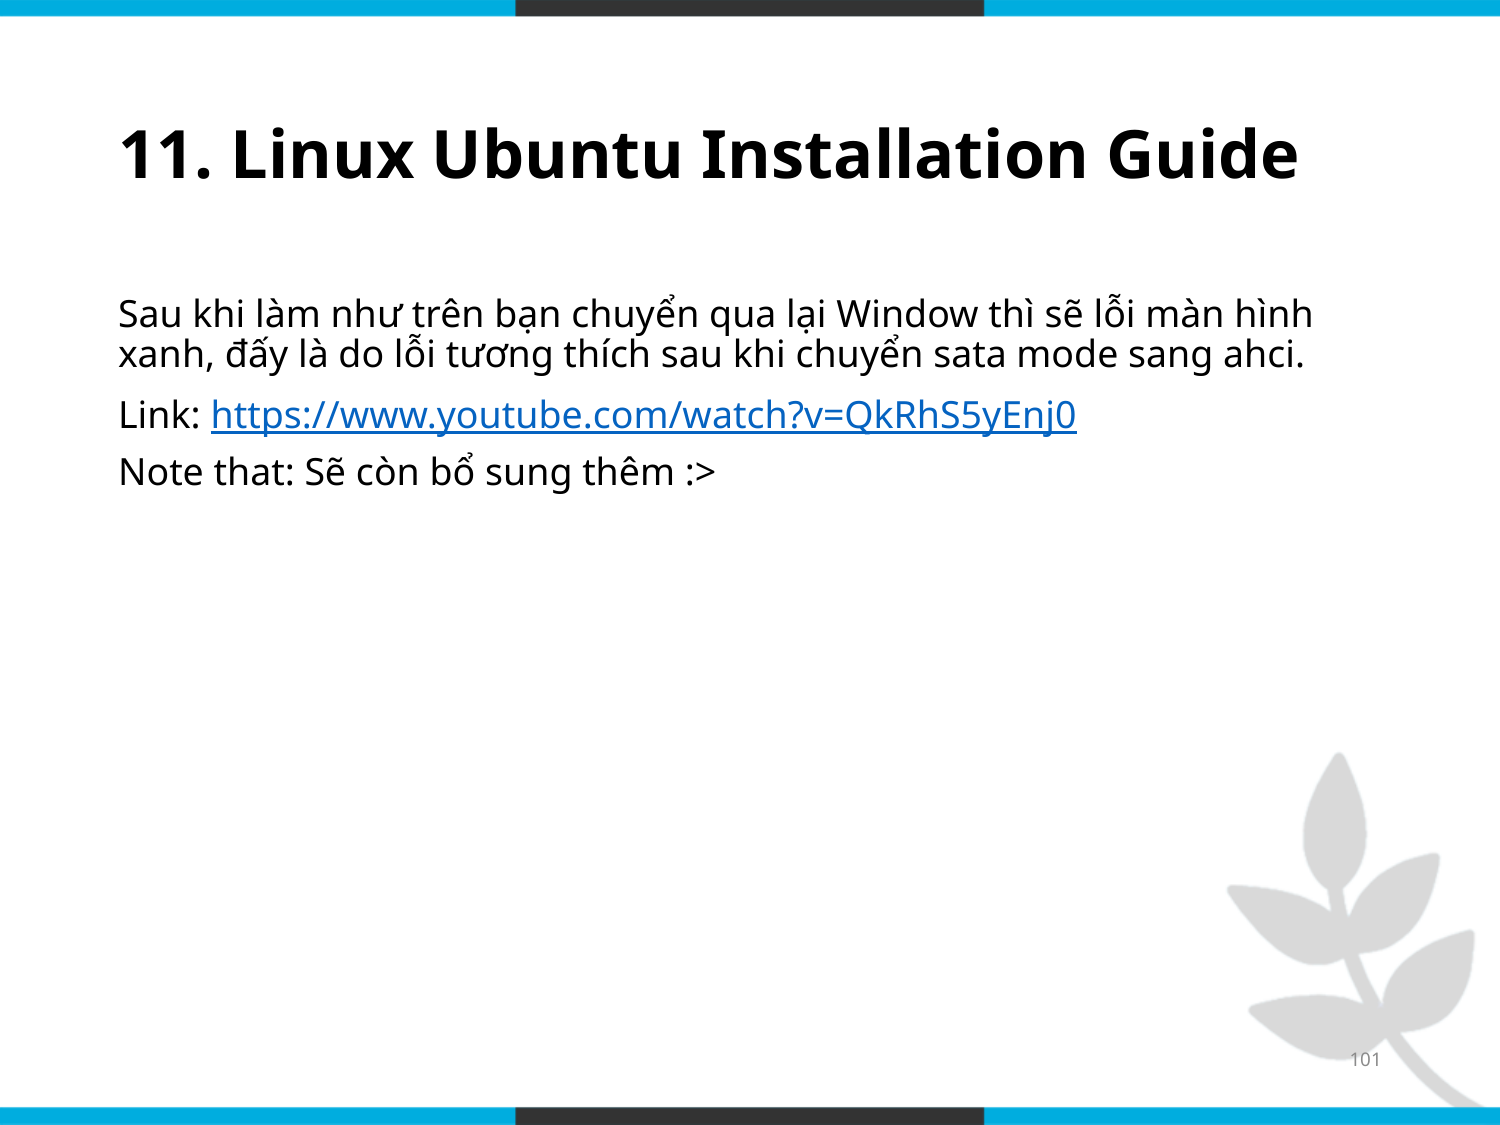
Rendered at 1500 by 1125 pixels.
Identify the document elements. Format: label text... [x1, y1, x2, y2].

list Sau khi làm như trên bạn chuyển qua lại Window thì sẽ lỗi màn hình xanh, đấy là do lỗi tương thích sau khi chuyển sata mode sang ahci. Link: https://www.youtube.com/watch?v=QkRhS5yEnj0 Note that: Sẽ còn bổ sung thêm :> [103, 287, 1397, 1002]
title 11. Linux Ubuntu Installation Guide [103, 48, 1397, 266]
slide_number 101 [1059, 1030, 1397, 1091]
picture [0, 0, 1500, 1125]
